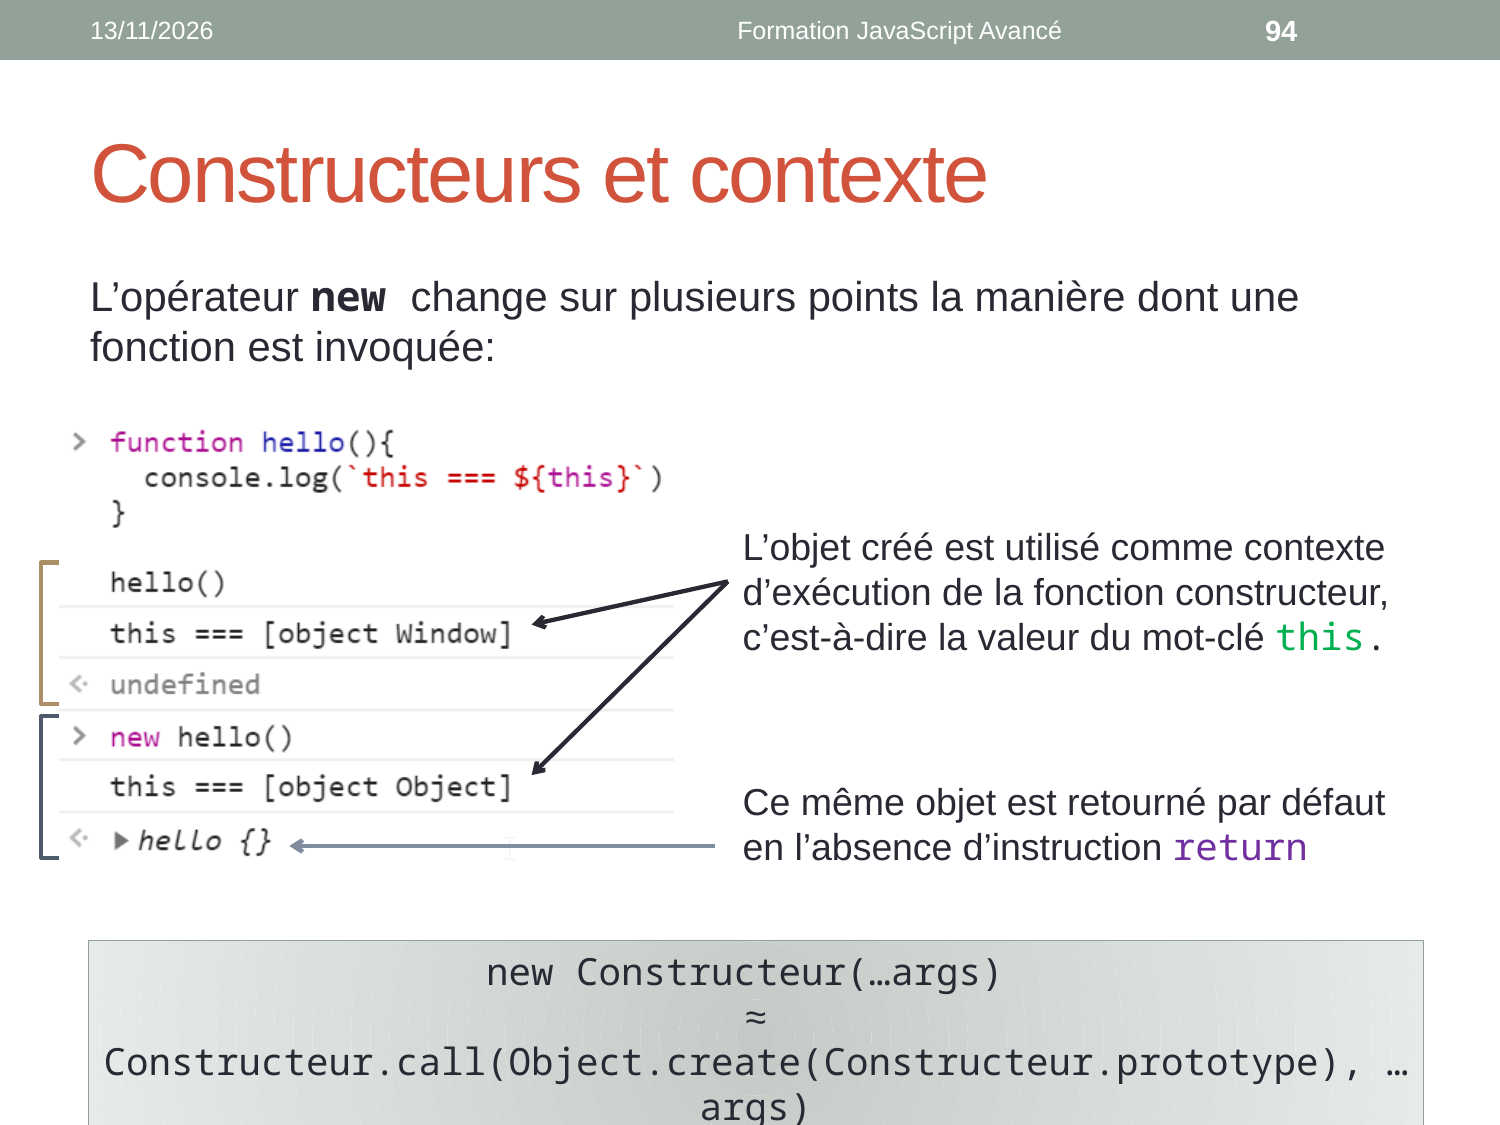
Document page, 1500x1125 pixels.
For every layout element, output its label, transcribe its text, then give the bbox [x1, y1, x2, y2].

text_box [39, 560, 56, 706]
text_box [531, 581, 729, 776]
text_box [39, 714, 56, 860]
picture [59, 420, 674, 862]
slide_number 94 [1250, 3, 1425, 57]
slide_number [75, 3, 550, 57]
list L’opérateur new change sur plusieurs points la manière dont une fonction est invoquée: [75, 262, 1425, 457]
text_box L’objet créé est utilisé comme contexte d’exécution de la fonction constructeur, c’est-à-dire la valeur du mot-clé this. Ce même objet est retourné par défaut en l’absence d’instruction return [727, 515, 1437, 875]
footer Formation JavaScript Avancé [562, 3, 1238, 57]
title Constructeurs et contexte [75, 87, 1425, 250]
text_box new Constructeur(…args) ≈ Constructeur.call(Object.create(Constructeur.prototype), …args) [88, 940, 1424, 1125]
